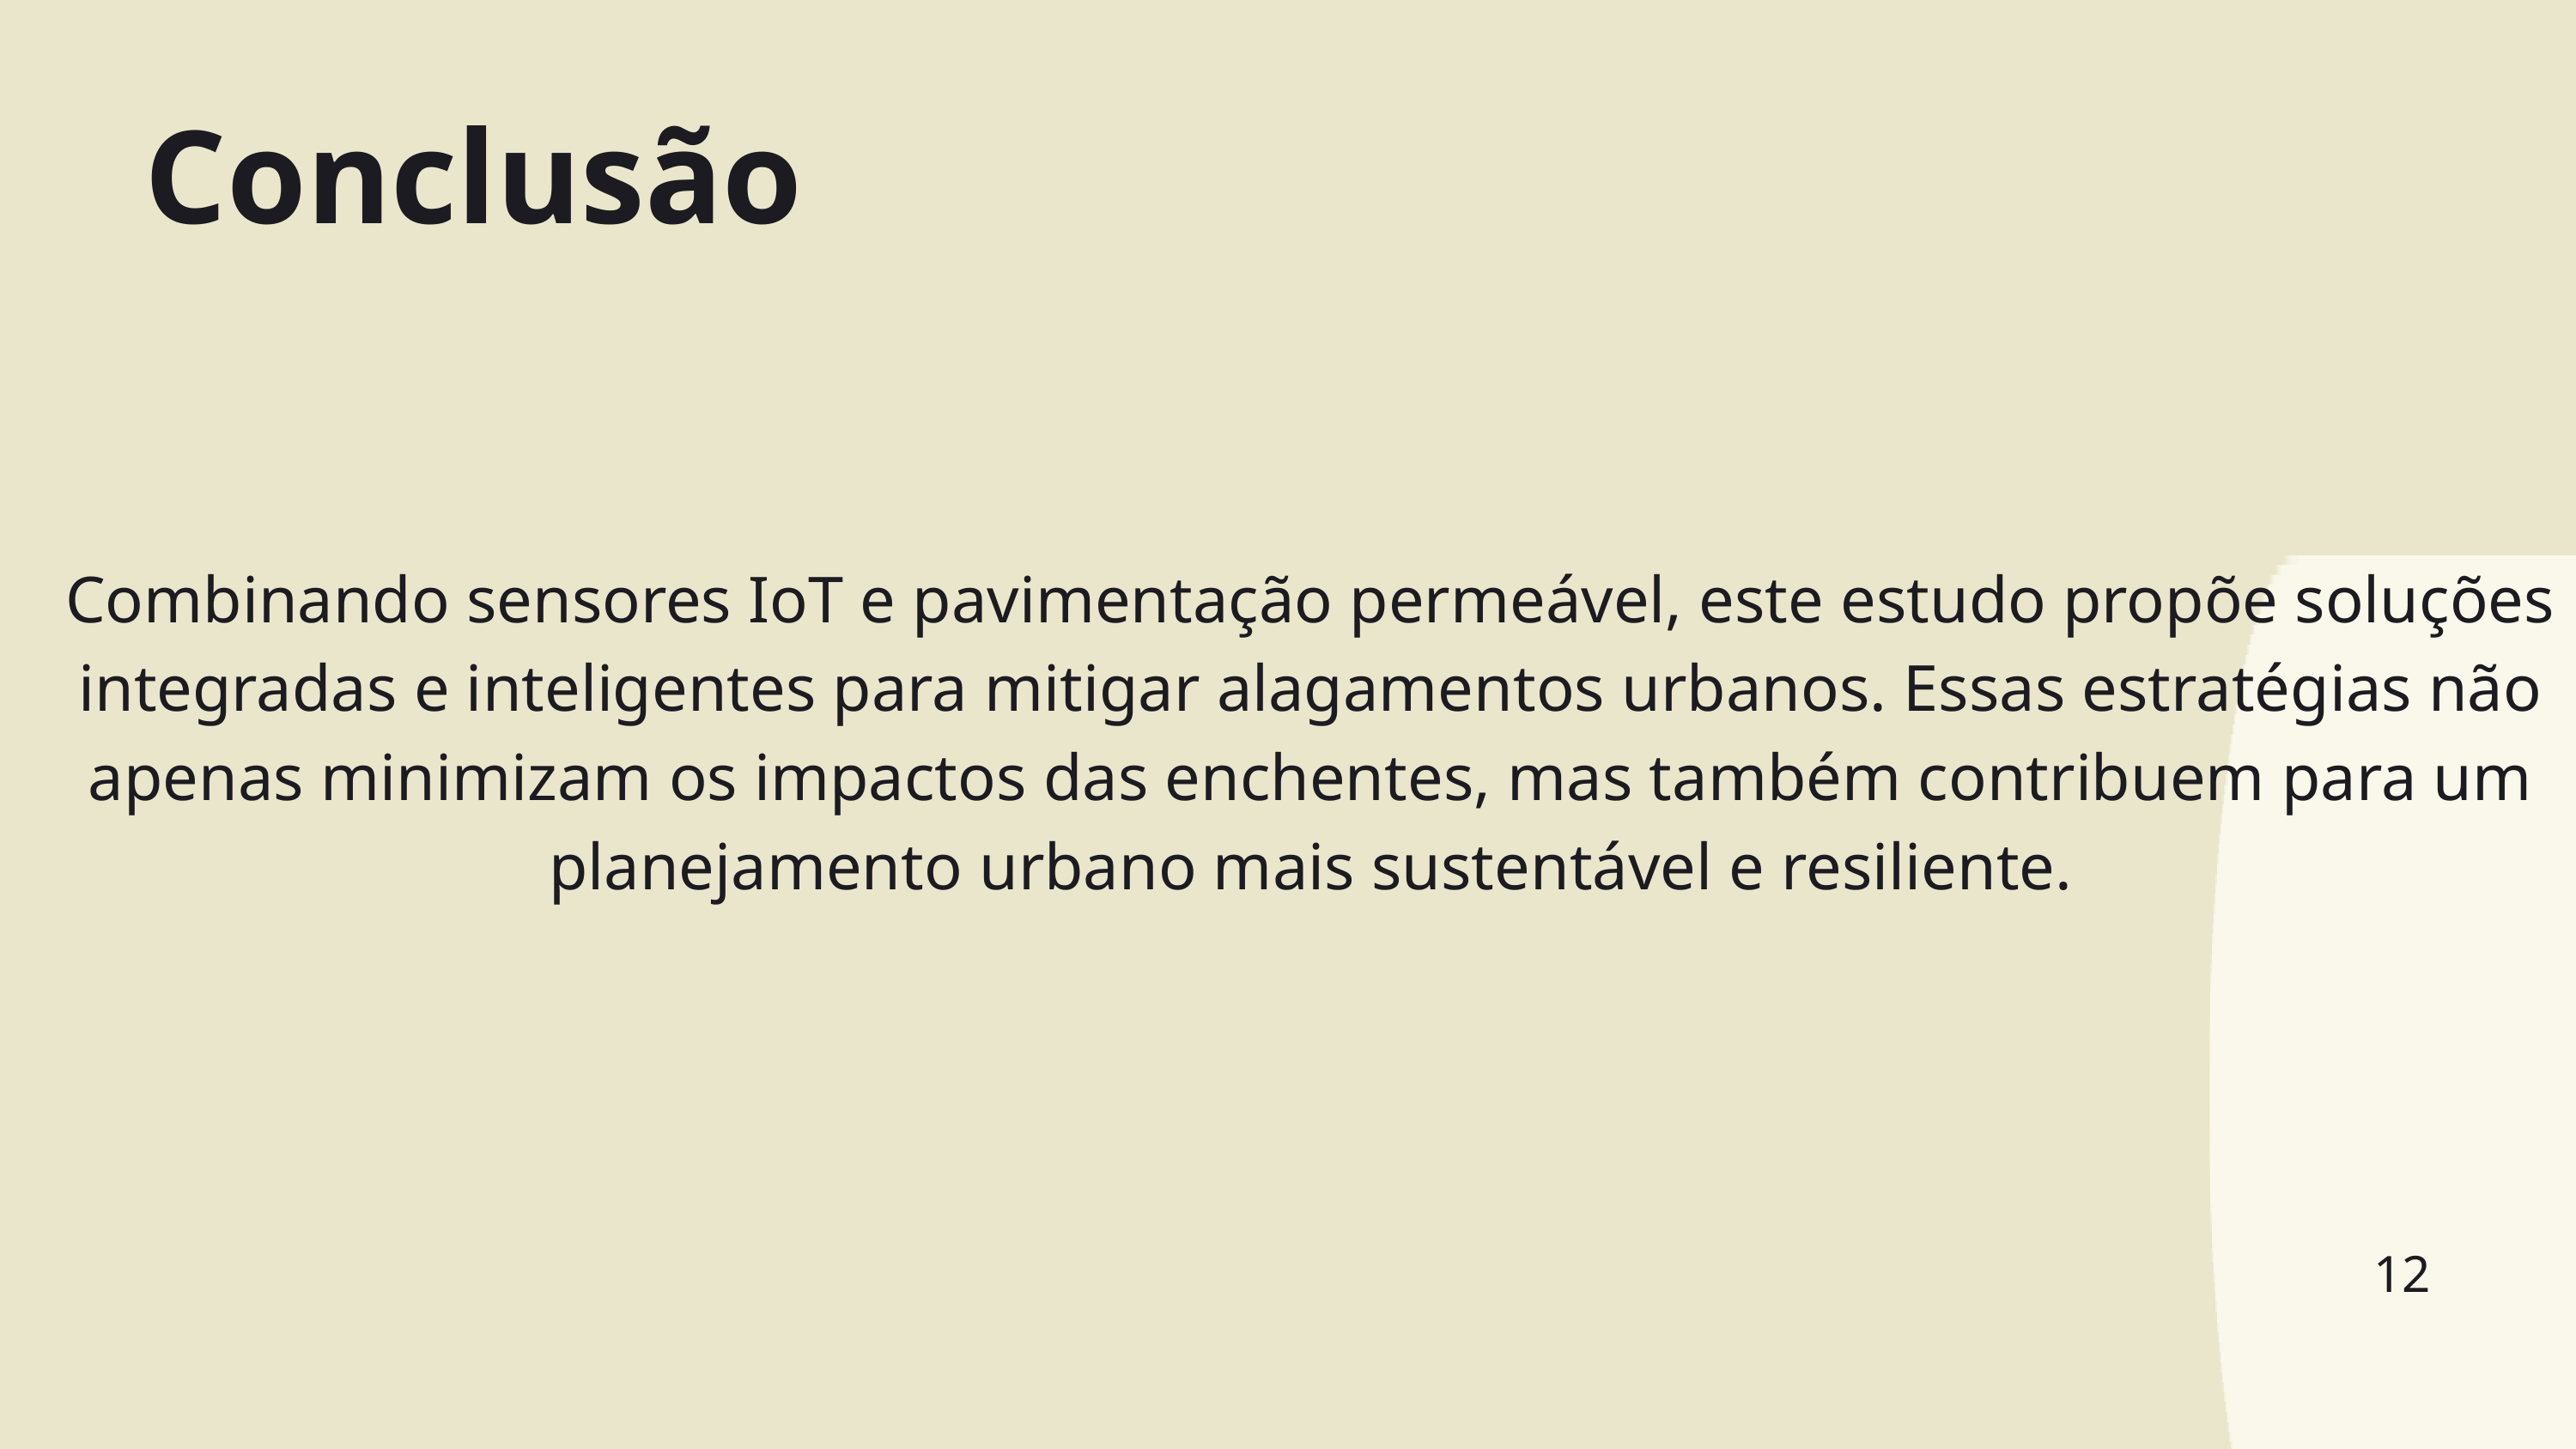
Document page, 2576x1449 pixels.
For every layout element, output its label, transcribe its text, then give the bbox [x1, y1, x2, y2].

text_box 12 [1589, 1232, 2432, 1302]
text_box Conclusão [144, 120, 1242, 250]
text_box Combinando sensores IoT e pavimentação permeável, este estudo propõe soluções integradas e inteligentes para mitigar alagamentos urbanos. Essas estratégias não apenas minimizam os impactos das enchentes, mas também contribuem para um planejamento urbano mais sustentável e resiliente. [46, 546, 2576, 902]
text_box [2209, 902, 2576, 1449]
